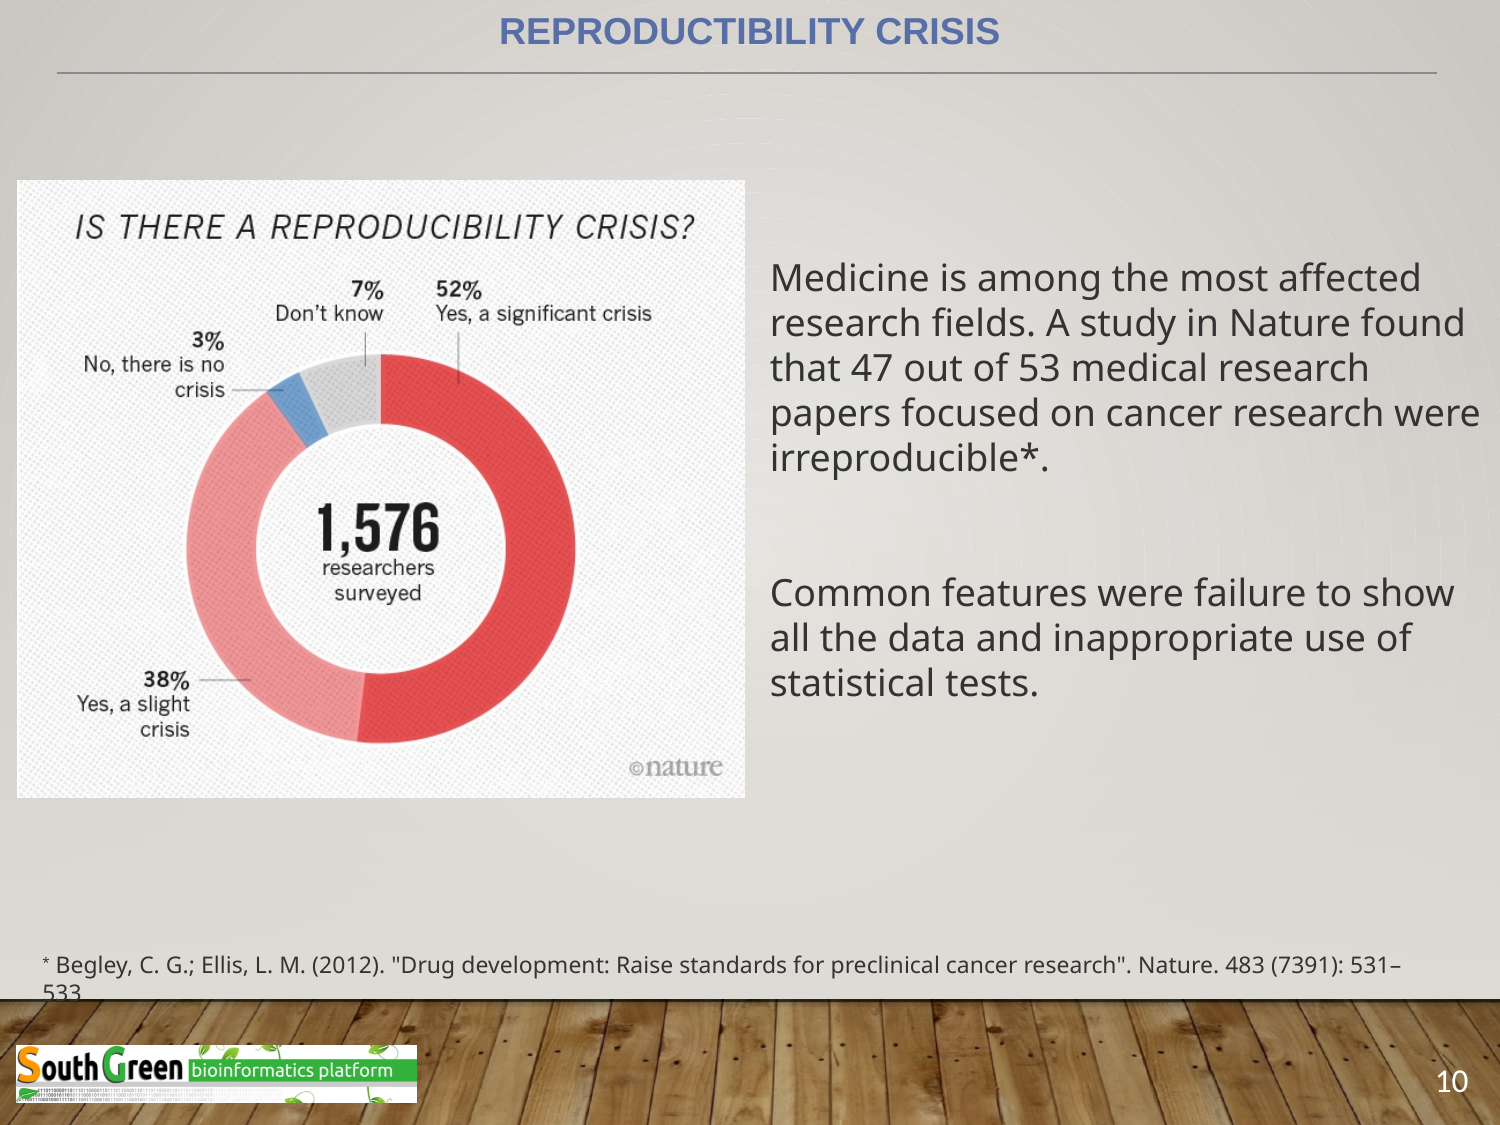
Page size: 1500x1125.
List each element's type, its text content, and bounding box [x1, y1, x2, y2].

text_box * Begley, C. G.; Ellis, L. M. (2012). "Drug development: Raise standards for preclinical cancer research". Nature. 483 (7391): 531–533 [27, 943, 1452, 1014]
text_box Medicine is among the most affected research fields. A study in Nature found that 47 out of 53 medical research papers focused on cancer research were irreproducible*. Common features were failure to show all the data and inappropriate use of statistical tests. [755, 246, 1500, 712]
text_box REPRODUCTIBILITY CRISIS [0, 0, 1500, 60]
picture [0, 999, 1500, 1125]
picture [16, 180, 746, 798]
slide_number 10 [1369, 1051, 1484, 1105]
